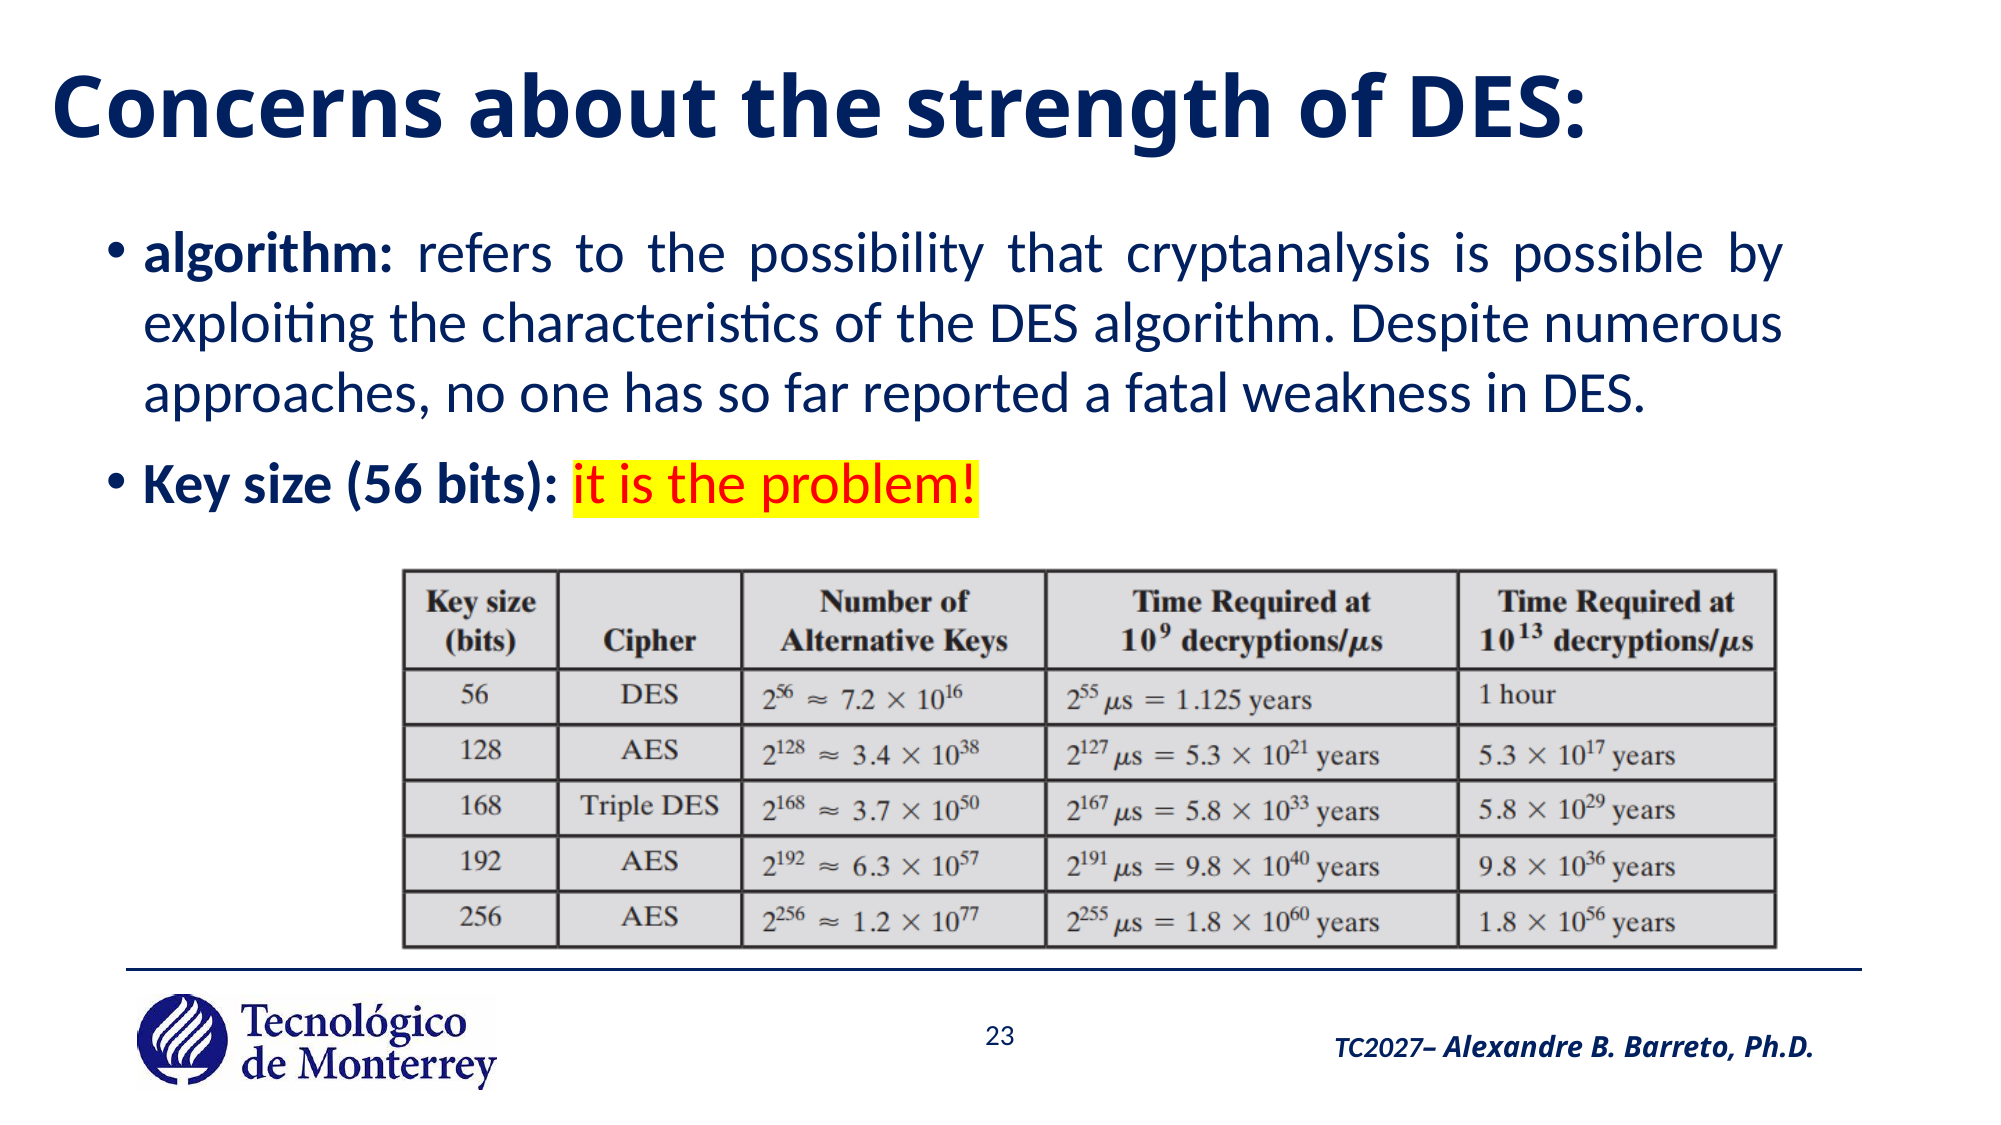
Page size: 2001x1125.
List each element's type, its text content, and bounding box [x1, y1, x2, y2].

title Concerns about the strength of DES: [35, 16, 1641, 204]
picture [395, 562, 1800, 962]
list algorithm: refers to the possibility that cryptanalysis is possible by exploiting the characteristics of the DES algorithm. Despite numerous approaches, no one has so far reported a fatal weakness in DES. Key size (56 bits): it is the problem! [91, 207, 1800, 851]
picture [137, 994, 497, 1090]
